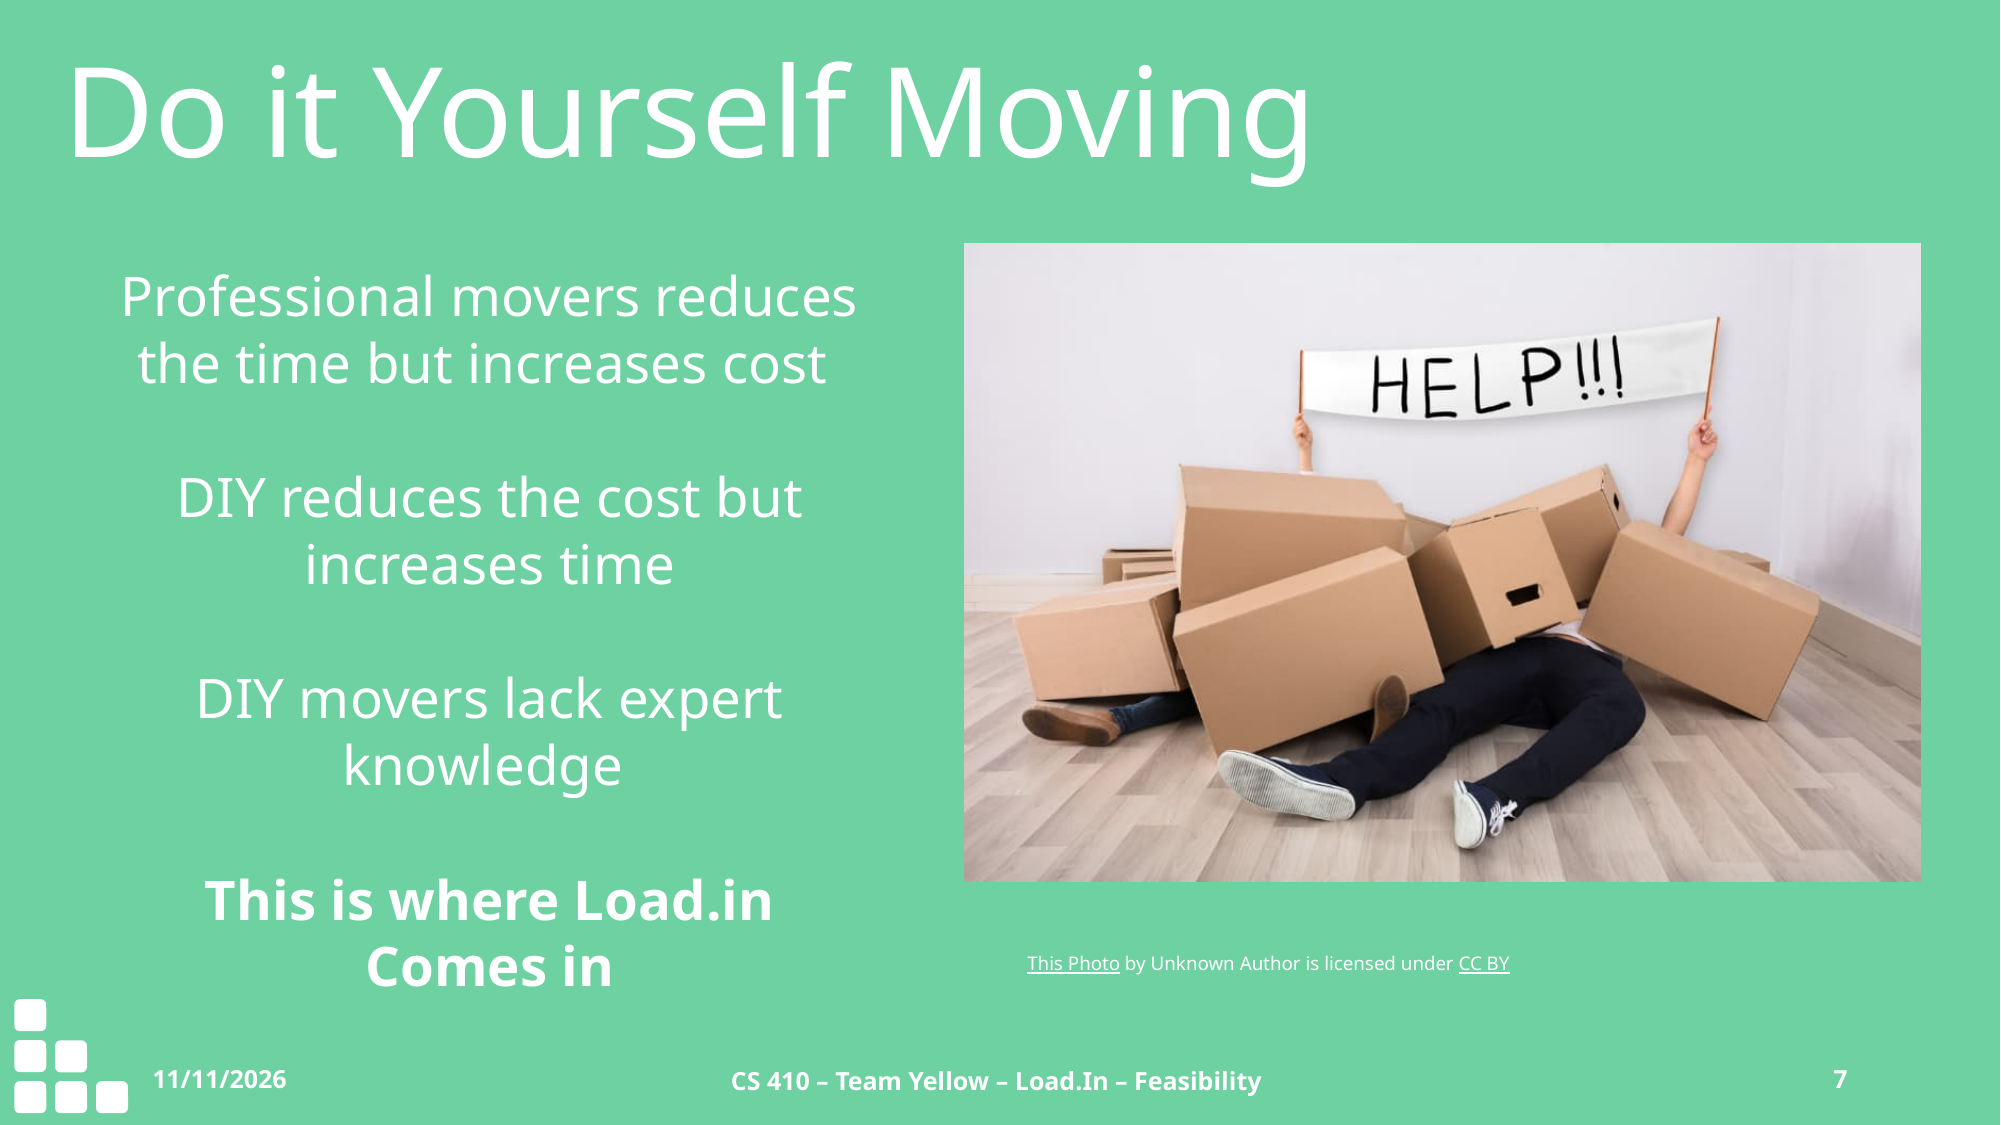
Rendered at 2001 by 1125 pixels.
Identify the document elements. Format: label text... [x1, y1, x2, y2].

text_box Do it Yourself Moving [48, 25, 1724, 191]
text_box 7 [1412, 1035, 1863, 1125]
text_box CS 410 – Team Yellow – Load.In – Feasibility [662, 1035, 1338, 1125]
text_box Professional movers reduces the time but increases cost DIY reduces the cost but increases time DIY movers lack expert knowledge This is where Load.in Comes in [93, 227, 887, 1036]
text_box This Photo by Unknown Author is licensed under CC BY [1012, 944, 1952, 985]
text_box 10/12/2020 [137, 1035, 588, 1125]
picture [964, 243, 1921, 882]
